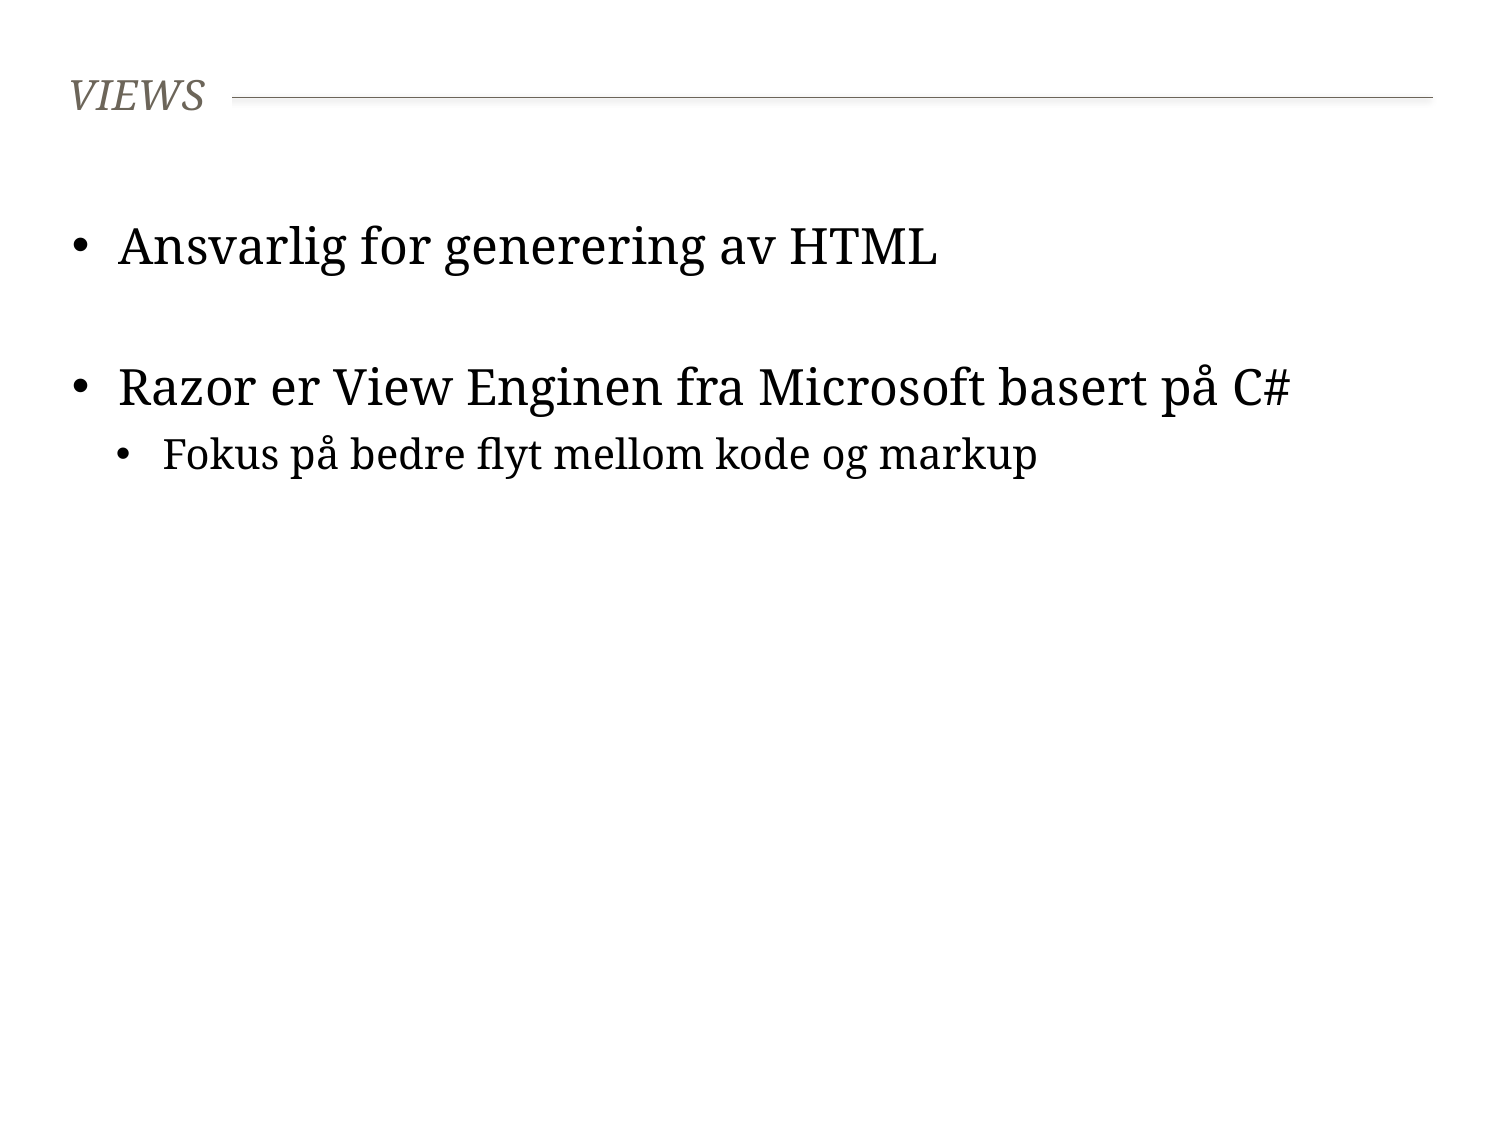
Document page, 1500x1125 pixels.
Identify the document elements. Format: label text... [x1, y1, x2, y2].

title Views [52, 68, 232, 120]
list Ansvarlig for generering av HTML Razor er View Enginen fra Microsoft basert på C# Fokus på bedre flyt mellom kode og markup [54, 207, 1447, 1093]
